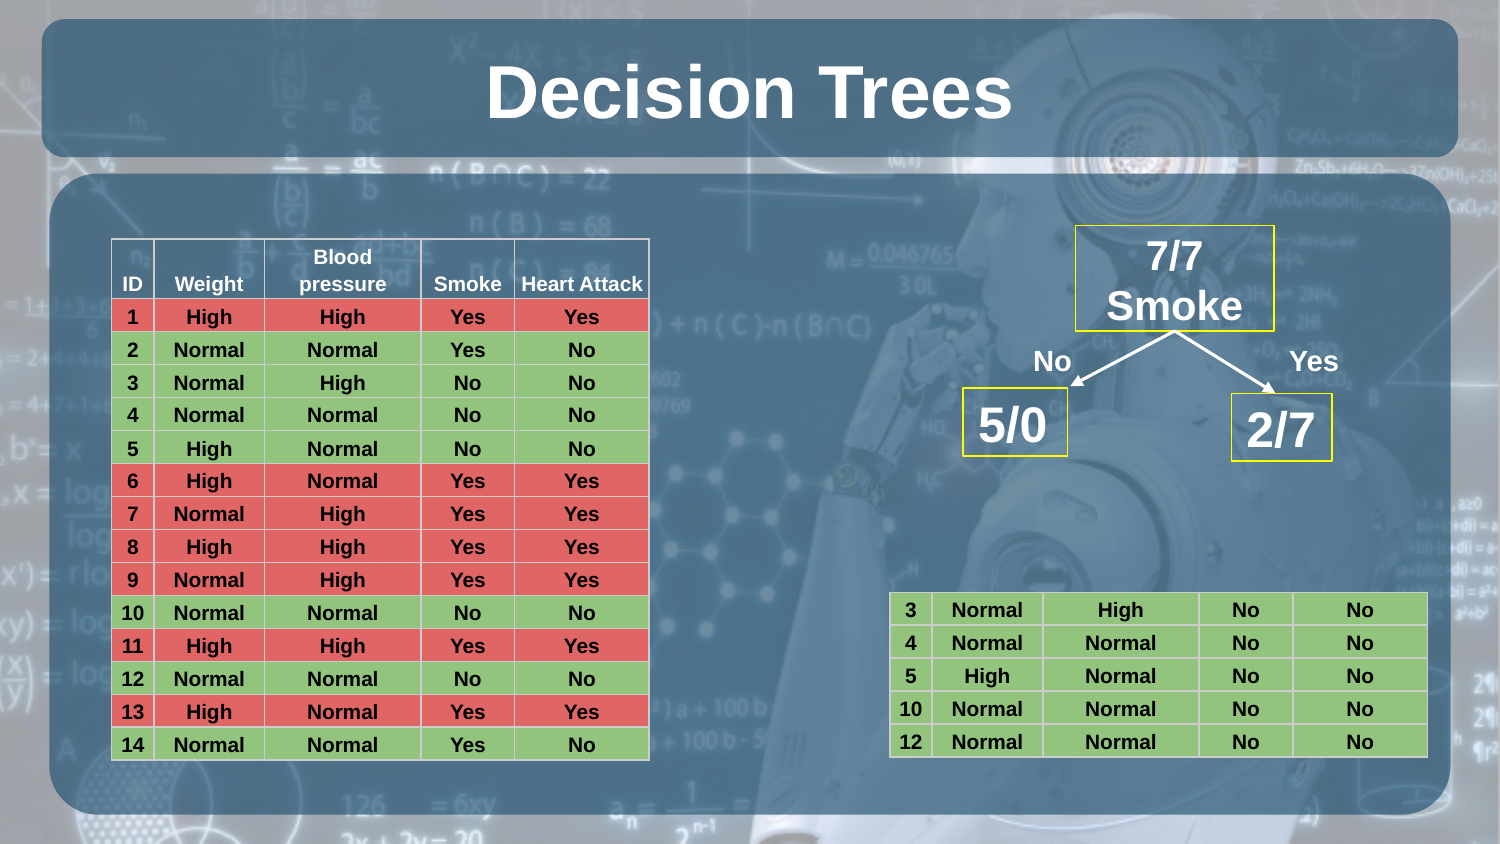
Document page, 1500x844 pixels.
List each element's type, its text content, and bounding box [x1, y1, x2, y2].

table_cell Normal [155, 497, 264, 529]
table_cell 5 [112, 431, 153, 463]
table_cell Normal [265, 398, 420, 430]
text_box No [1018, 327, 1108, 388]
table_cell Yes [422, 629, 514, 661]
table_cell High [265, 299, 420, 331]
table_cell 1 [112, 299, 153, 331]
text_box 5/0 [963, 388, 1068, 456]
table_cell High [265, 365, 420, 397]
table_cell High [155, 431, 264, 463]
table_cell No [515, 431, 648, 463]
table_cell Yes [422, 695, 514, 726]
table_cell No [515, 596, 648, 628]
title Decision Trees [49, 43, 1451, 134]
picture [0, 0, 1500, 844]
table_header Weight [155, 240, 264, 298]
table_cell 3 [112, 365, 153, 397]
table_cell No [515, 662, 648, 694]
table_cell 7 [112, 497, 153, 529]
table_cell No [1200, 692, 1292, 723]
table_cell High [155, 299, 264, 331]
table_cell No [422, 398, 514, 430]
table_cell No [1294, 725, 1427, 756]
table_cell Normal [265, 596, 420, 628]
table_cell Normal [933, 692, 1042, 723]
table_header High [1044, 593, 1198, 624]
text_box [1069, 330, 1173, 387]
table_cell Yes [515, 464, 648, 496]
text_box 7/7 Smoke [1075, 225, 1274, 329]
table_cell Normal [155, 662, 264, 694]
table_cell No [515, 365, 648, 397]
table_cell Normal [265, 464, 420, 496]
table_cell No [515, 398, 648, 430]
table_cell 14 [112, 728, 153, 759]
text_box Yes [1273, 327, 1364, 390]
table_cell 10 [891, 692, 931, 723]
table_cell Yes [422, 299, 514, 331]
table_cell 10 [112, 596, 153, 628]
table_cell 5 [891, 659, 931, 690]
table_cell No [1294, 659, 1427, 690]
table_header Heart Attack [515, 240, 648, 298]
table_cell Yes [422, 497, 514, 529]
table_cell Normal [265, 695, 420, 726]
table_cell Yes [515, 563, 648, 595]
table_cell 8 [112, 530, 153, 562]
table_cell Yes [515, 497, 648, 529]
table_cell Normal [155, 398, 264, 430]
table_cell High [155, 629, 264, 661]
table_cell No [422, 431, 514, 463]
table_cell Normal [155, 596, 264, 628]
table_cell Normal [933, 725, 1042, 756]
table_cell Normal [1044, 626, 1198, 657]
table_cell 4 [112, 398, 153, 430]
table_cell 6 [112, 464, 153, 496]
table_cell No [515, 332, 648, 364]
table_cell Yes [515, 695, 648, 726]
table_cell 2 [112, 332, 153, 364]
table_header No [1200, 593, 1292, 624]
table_cell Yes [422, 332, 514, 364]
table_cell Normal [155, 332, 264, 364]
table_cell Normal [265, 431, 420, 463]
table_cell Normal [1044, 692, 1198, 723]
table_cell 12 [112, 662, 153, 694]
table_header No [1294, 593, 1427, 624]
table_cell 4 [891, 626, 931, 657]
table_cell High [265, 530, 420, 562]
table_cell Yes [515, 629, 648, 661]
table_cell No [1200, 725, 1292, 756]
table_cell High [155, 530, 264, 562]
table_cell High [265, 563, 420, 595]
table_cell High [265, 629, 420, 661]
table_cell High [155, 464, 264, 496]
table_cell Normal [265, 728, 420, 759]
table_cell Normal [265, 332, 420, 364]
table_header 3 [891, 593, 931, 624]
table_cell Yes [422, 728, 514, 759]
table_cell 12 [891, 725, 931, 756]
table_cell 9 [112, 563, 153, 595]
table_cell Yes [422, 464, 514, 496]
table_cell No [1294, 626, 1427, 657]
table_header Blood pressure [265, 240, 420, 298]
table_cell Yes [515, 530, 648, 562]
table_cell High [265, 497, 420, 529]
table_cell Normal [155, 365, 264, 397]
table_cell High [933, 659, 1042, 690]
table_cell No [515, 728, 648, 759]
table_cell Yes [422, 530, 514, 562]
table_cell No [422, 662, 514, 694]
table_cell 11 [112, 629, 153, 661]
table_cell Normal [265, 662, 420, 694]
table_cell No [422, 596, 514, 628]
table_cell High [155, 695, 264, 726]
text_box 2/7 [1231, 393, 1333, 462]
table_cell No [422, 365, 514, 397]
table_cell No [1200, 626, 1292, 657]
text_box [1174, 330, 1276, 394]
table_cell Normal [1044, 659, 1198, 690]
table_cell Yes [515, 299, 648, 331]
table_header Normal [933, 593, 1042, 624]
table_cell Normal [155, 563, 264, 595]
table_cell Normal [933, 626, 1042, 657]
table_cell No [1294, 692, 1427, 723]
table_cell Normal [1044, 725, 1198, 756]
table_cell Normal [155, 728, 264, 759]
table_cell No [1200, 659, 1292, 690]
table_header Smoke [422, 240, 514, 298]
table_header ID [112, 240, 153, 298]
table_cell Yes [422, 563, 514, 595]
table_cell 13 [112, 695, 153, 726]
